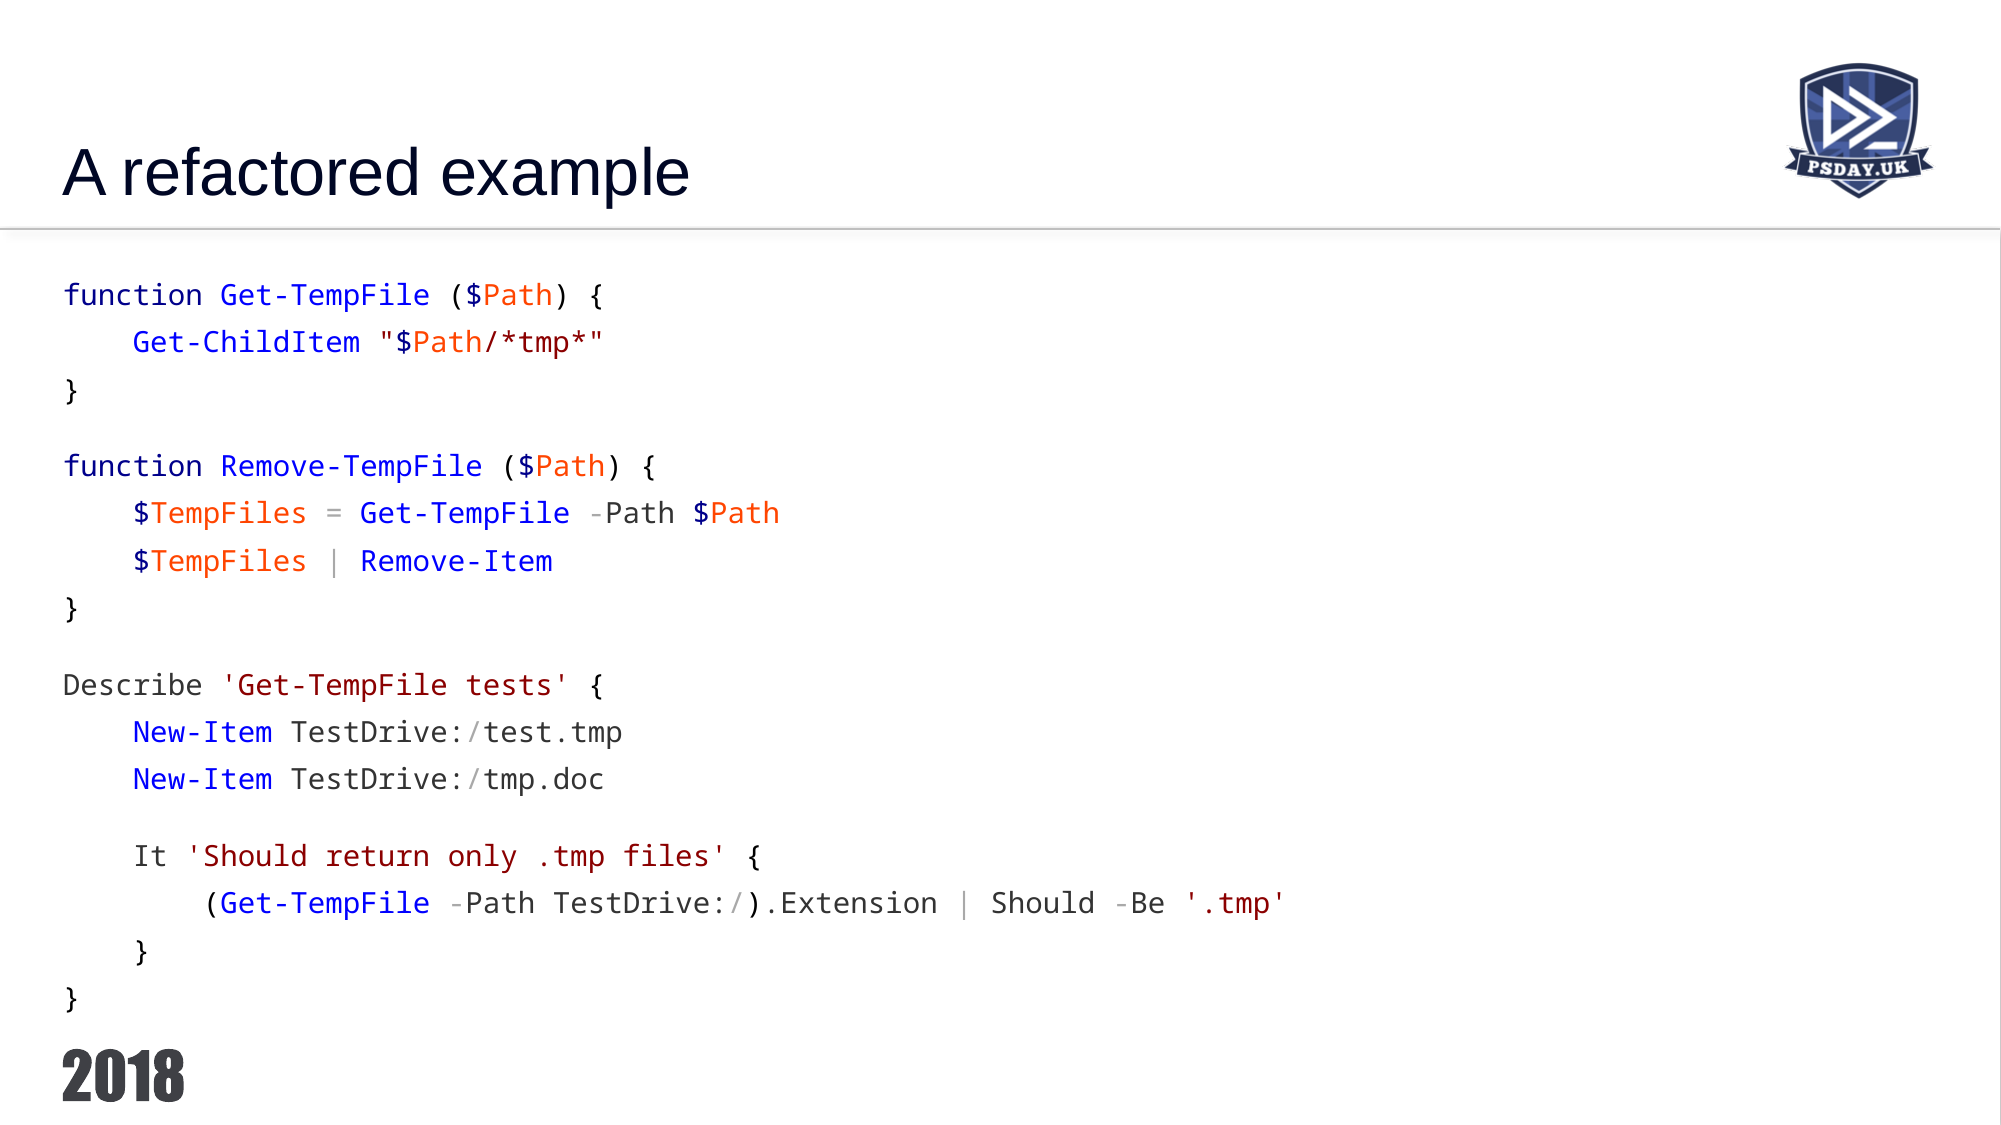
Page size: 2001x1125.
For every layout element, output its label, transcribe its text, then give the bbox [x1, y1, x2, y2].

picture [1781, 53, 1937, 209]
title A refactored example [62, 128, 1772, 209]
list function Get-TempFile ($Path) { Get-ChildItem "$Path/*tmp*" } function Remove-TempFile ($Path) { $TempFiles = Get-TempFile -Path $Path $TempFiles | Remove-Item } Describe 'Get-TempFile tests' { New-Item TestDrive:/test.tmp New-Item TestDrive:/tmp.doc It 'Should return only .tmp files' { (Get-TempFile -Path TestDrive:/).Extension | Should -Be '.tmp' } } [62, 276, 1937, 1016]
